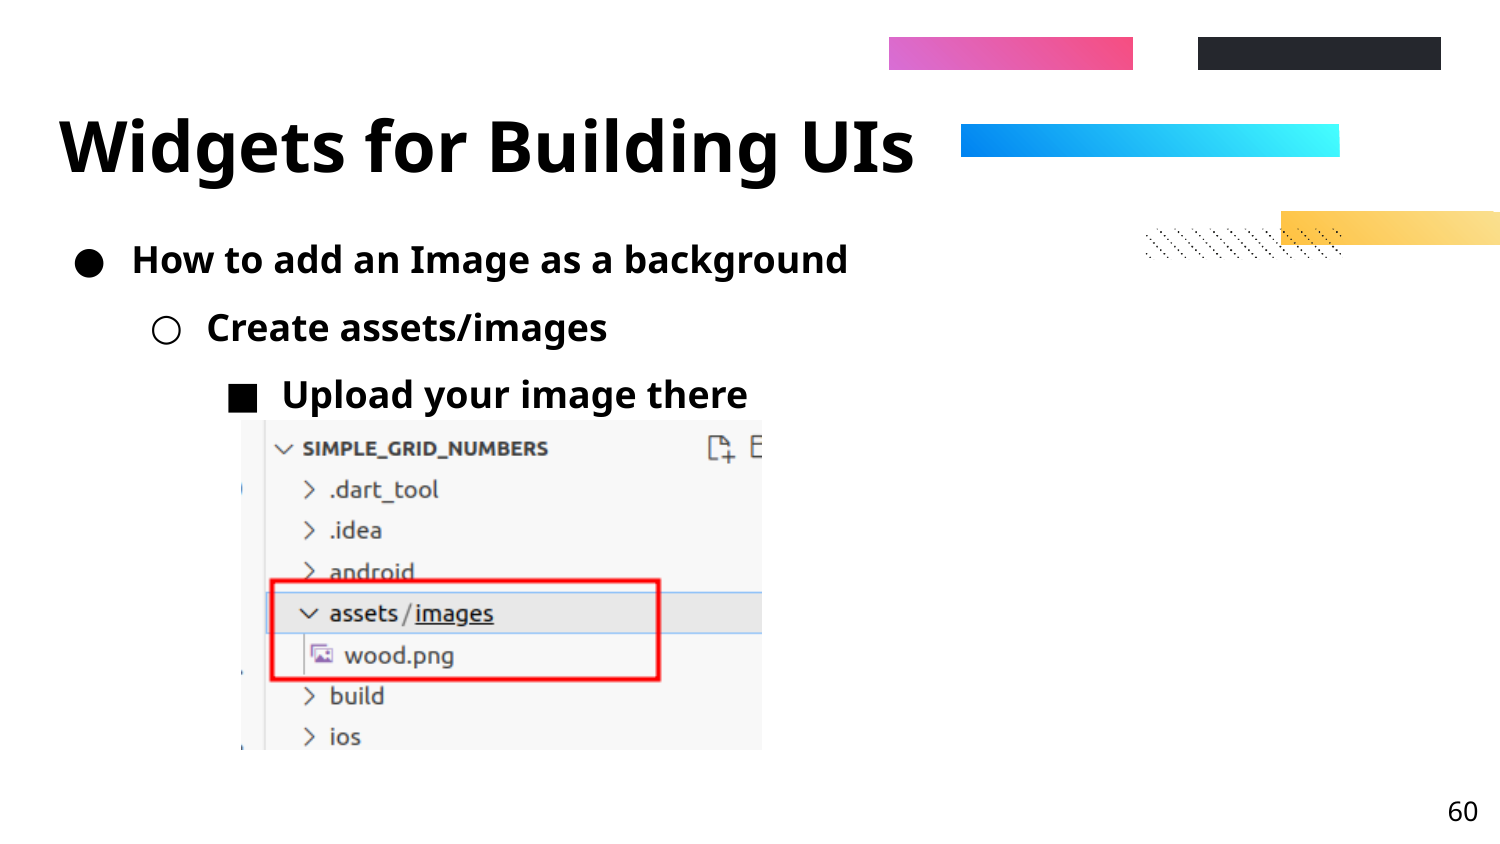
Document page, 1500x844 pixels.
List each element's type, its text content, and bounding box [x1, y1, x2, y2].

title Widgets for Building UIs [17, 37, 959, 251]
picture [241, 419, 763, 750]
subtitle How to add an Image as a background Create assets/images Upload your image there [41, 198, 1478, 284]
slide_number ‹#› [1403, 779, 1494, 844]
